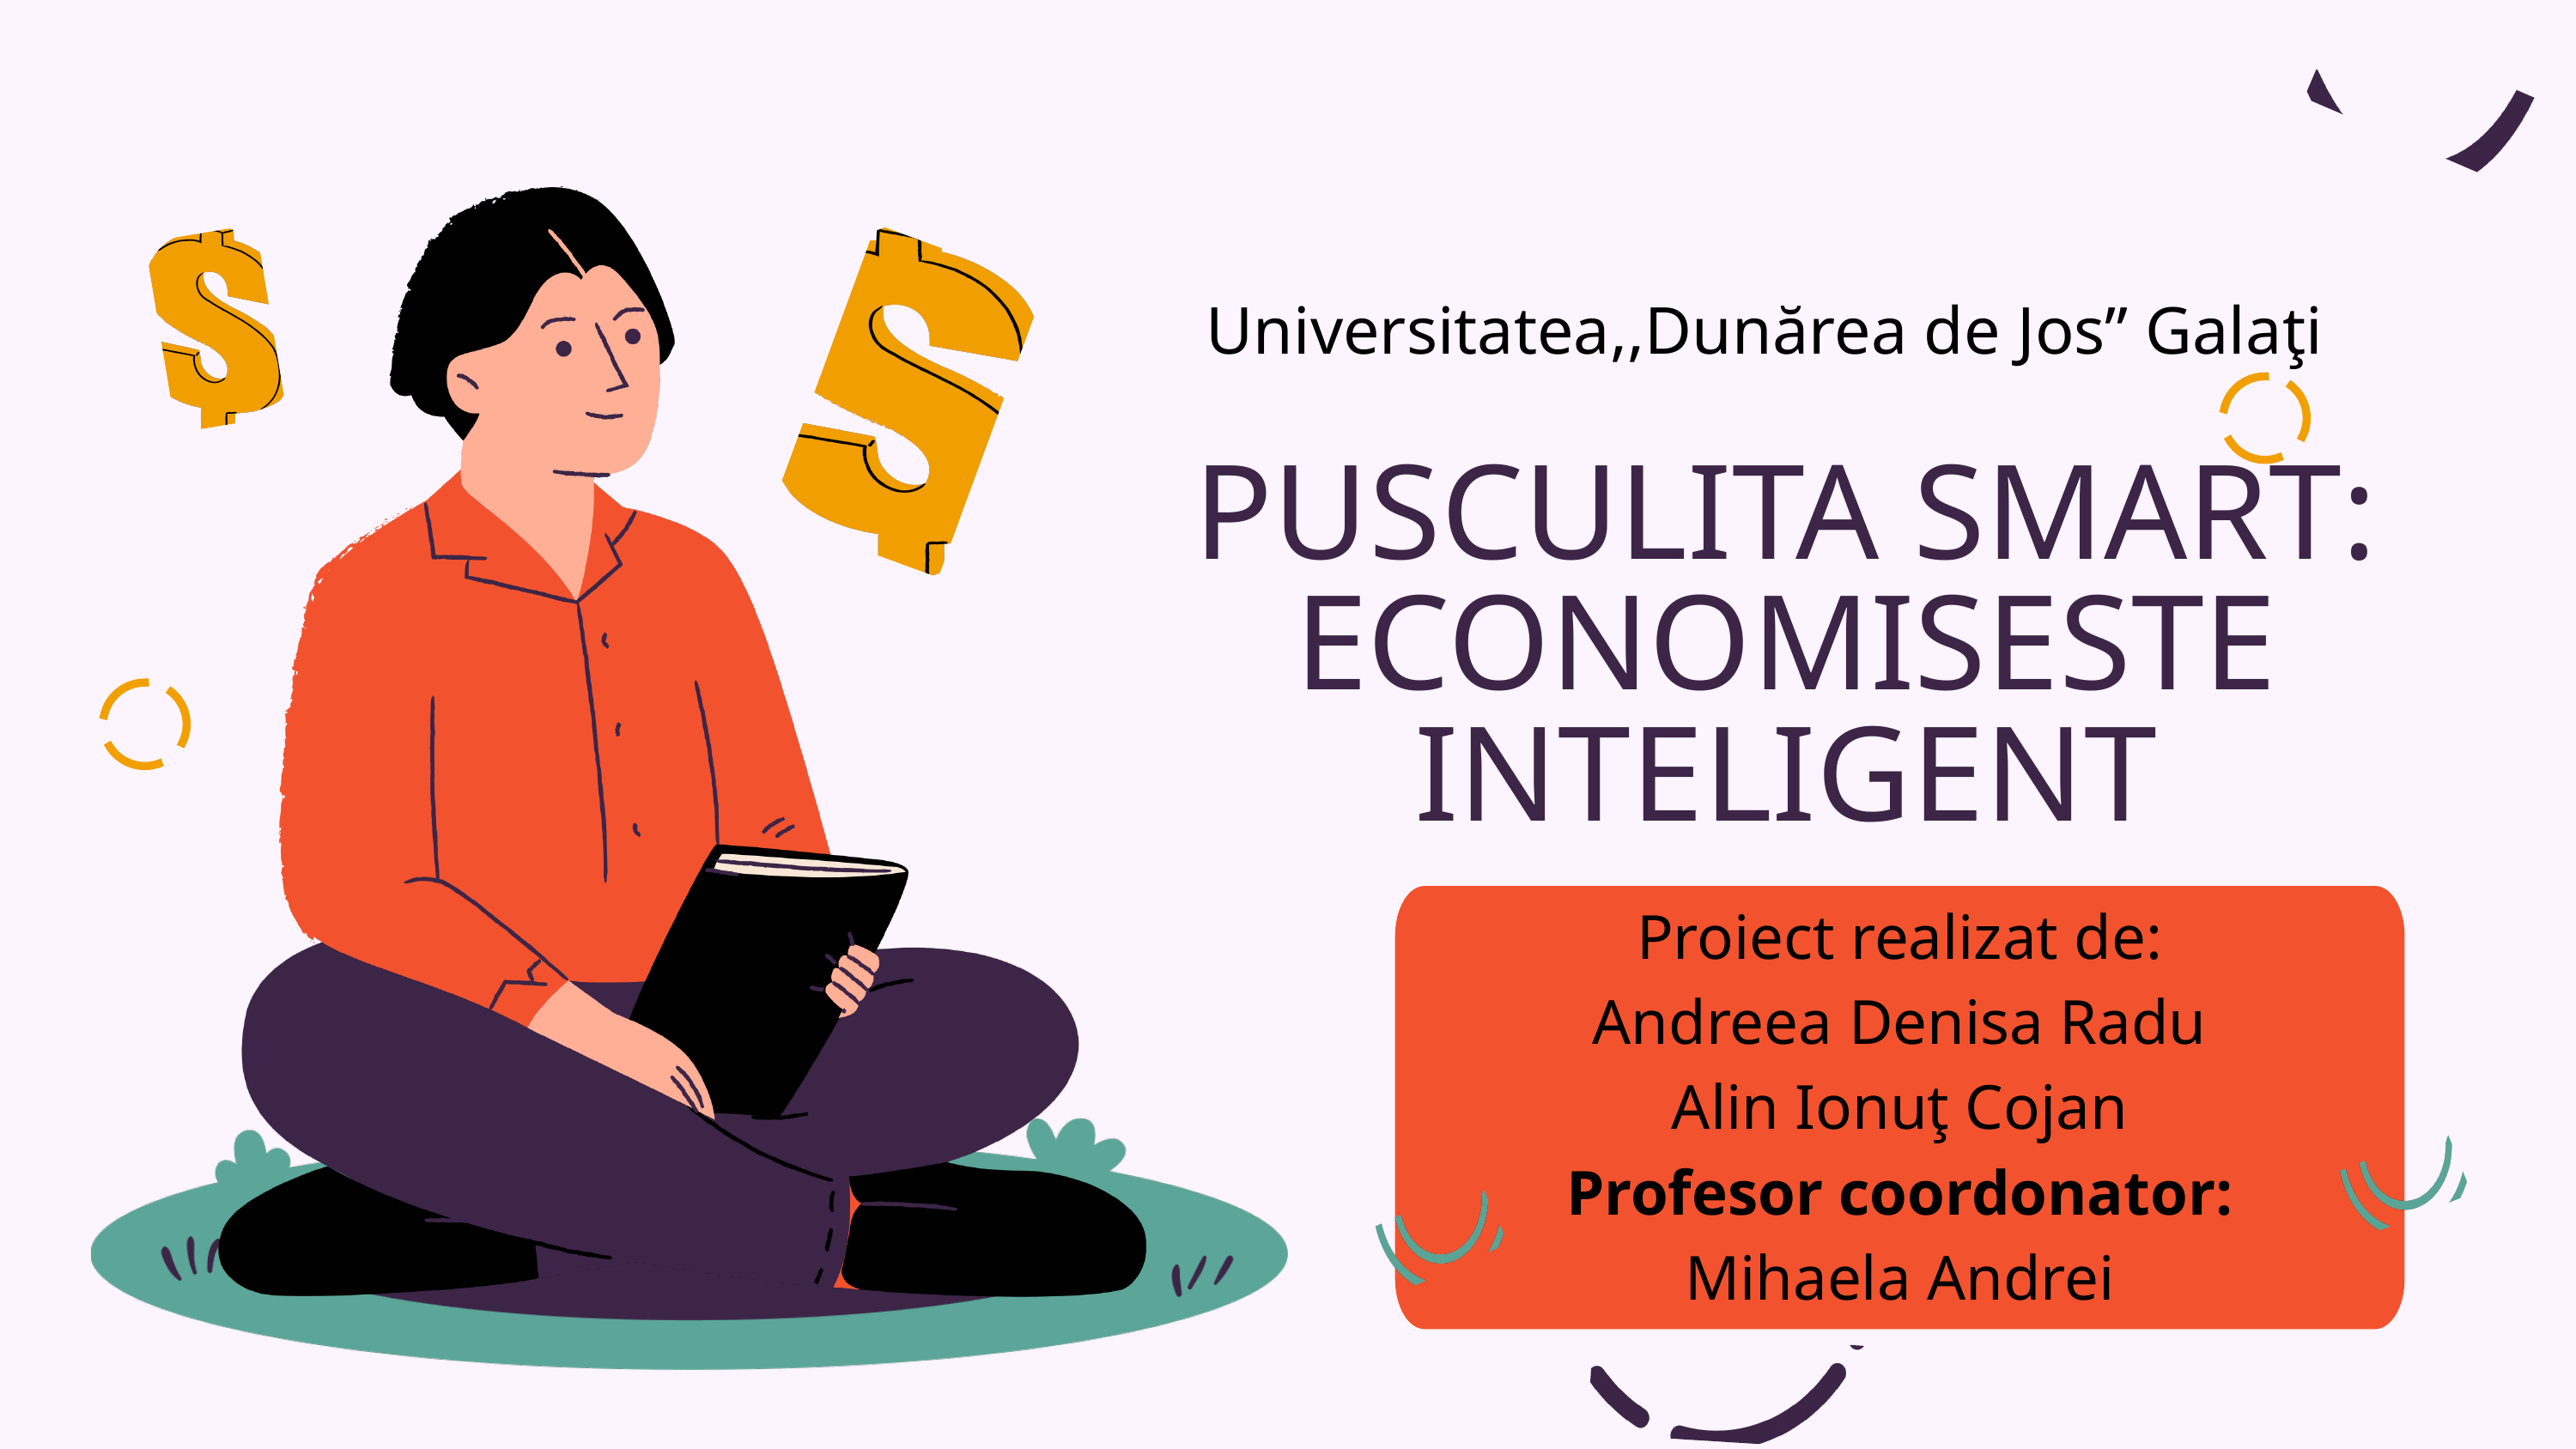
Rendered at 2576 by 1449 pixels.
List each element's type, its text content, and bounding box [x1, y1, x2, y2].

text_box [769, 224, 1046, 578]
text_box Universitatea,,Dunărea de Jos” Galaţi [1125, 276, 2403, 367]
text_box [207, 185, 1159, 1304]
text_box [144, 224, 288, 433]
text_box [2304, 14, 2559, 191]
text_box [102, 682, 187, 767]
text_box Proiect realizat de: Andreea Denisa Radu Alin Ionuţ Cojan Profesor coordonator: Mihaela Andrei [1438, 1337, 2362, 1397]
text_box PUSCULITA SMART: ECONOMISESTE INTELIGENT [1109, 454, 2463, 848]
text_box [1394, 885, 2405, 1330]
text_box [1587, 1397, 1862, 1449]
text_box [90, 1117, 1289, 1370]
text_box [2409, 1128, 2472, 1219]
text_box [2222, 376, 2307, 460]
text_box [1372, 1219, 1390, 1266]
